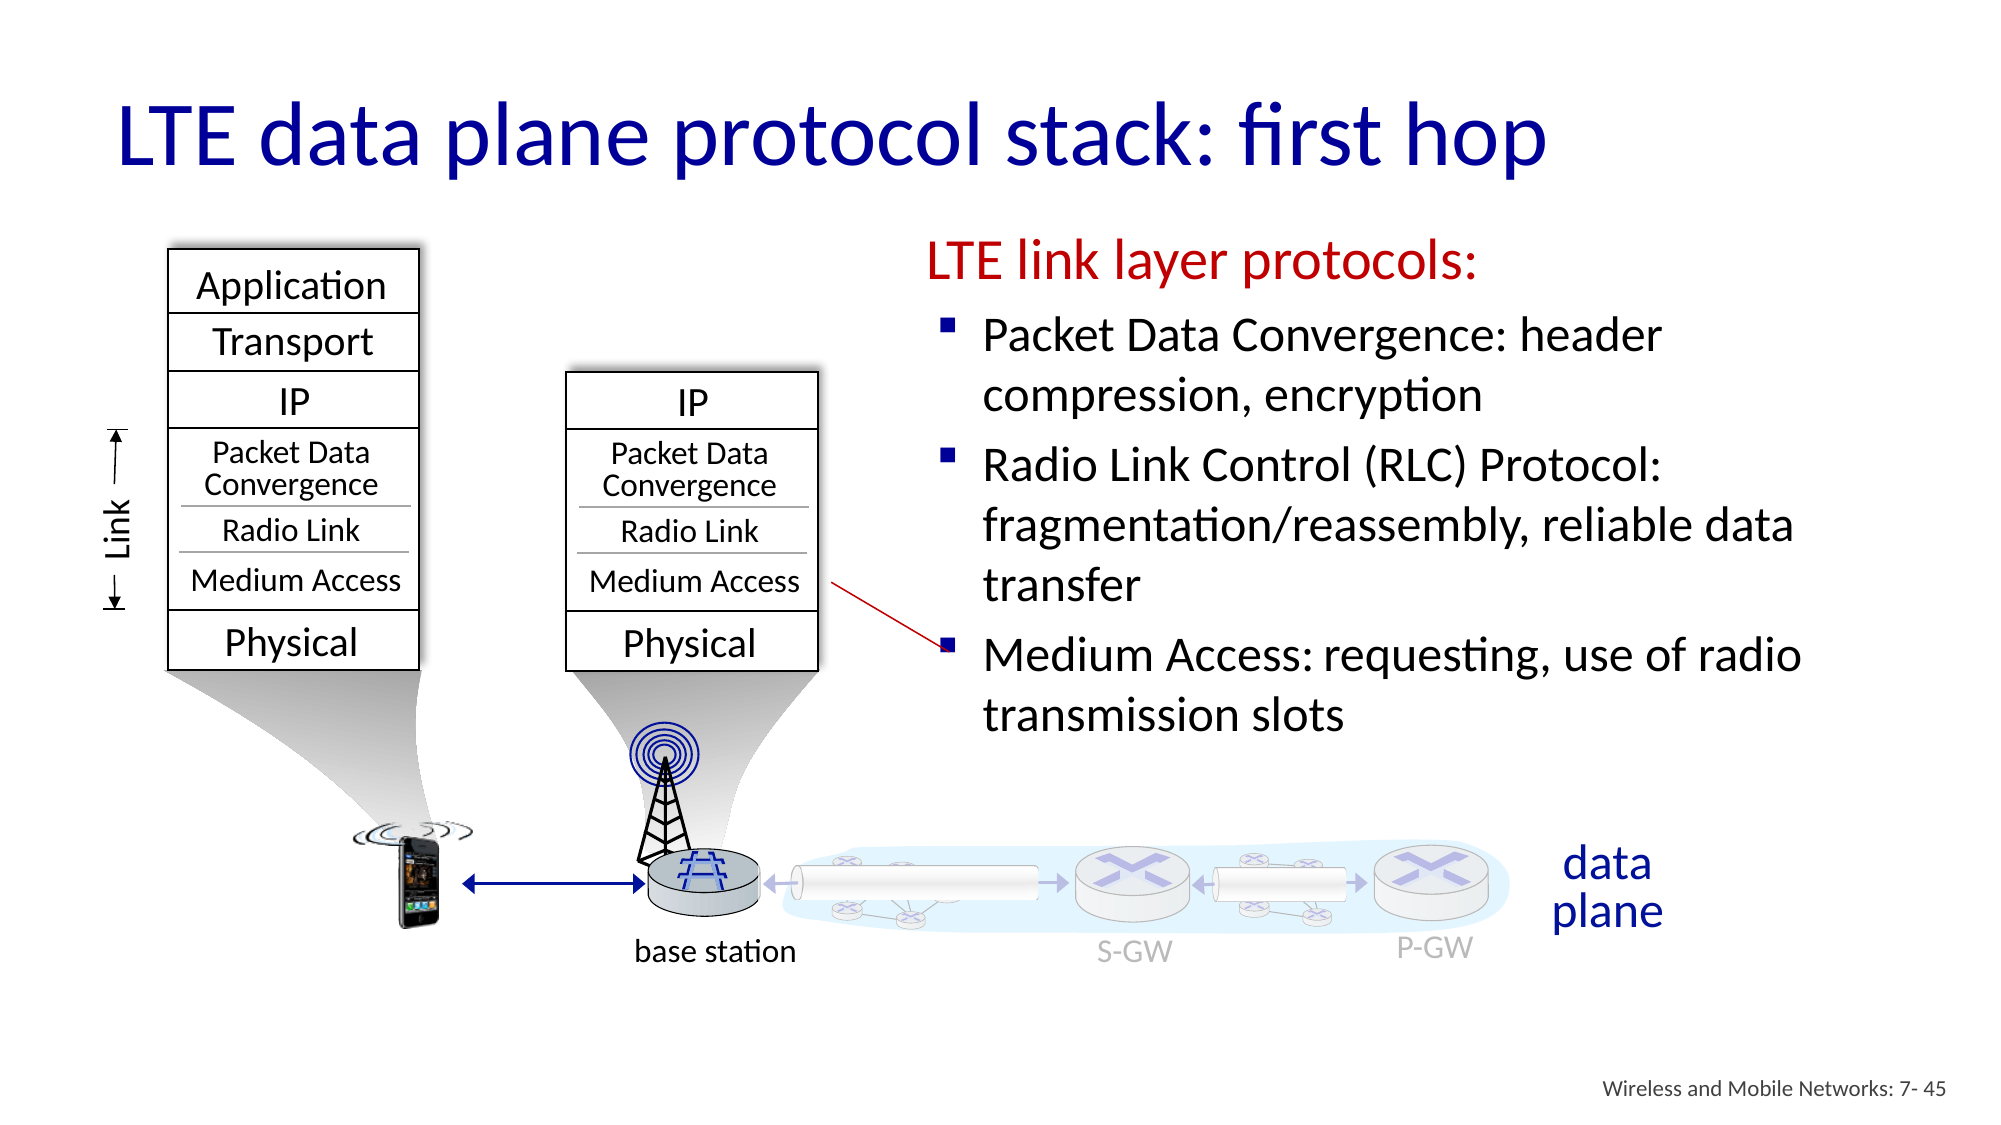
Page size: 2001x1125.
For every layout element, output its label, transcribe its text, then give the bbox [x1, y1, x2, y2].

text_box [782, 839, 1510, 934]
text_box IP [263, 372, 326, 427]
picture [1212, 867, 1347, 902]
text_box [163, 669, 432, 820]
text_box Radio Link [207, 507, 376, 550]
text_box Transport [197, 306, 390, 312]
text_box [831, 582, 950, 652]
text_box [1075, 846, 1190, 923]
text_box LTE link layer protocols: Packet Data Convergence: header compression, encryption Radio Link Control (RLC) Protocol: fragmentation/reassembly, reliable data transfer Medium Access: requesting, use of radio transmission slots [911, 214, 1932, 785]
title LTE data plane protocol stack: first hop [101, 62, 1827, 210]
text_box Application [181, 250, 403, 312]
text_box data plane [1517, 833, 1725, 945]
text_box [1374, 845, 1489, 921]
text_box [326, 371, 420, 427]
picture [790, 865, 1039, 900]
text_box base station [619, 921, 830, 977]
text_box IP [263, 366, 326, 370]
text_box [167, 429, 420, 670]
text_box Radio Link [207, 501, 376, 505]
slide_number Wireless and Mobile Networks: 7- 45 [1512, 1056, 1963, 1117]
text_box [167, 248, 420, 370]
text_box Transport [197, 314, 390, 370]
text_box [832, 900, 996, 930]
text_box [832, 856, 996, 865]
text_box [757, 820, 1517, 988]
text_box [565, 367, 820, 856]
text_box Packet Data Convergence [189, 430, 394, 505]
text_box Medium Access [175, 550, 417, 606]
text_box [352, 820, 473, 929]
text_box Link [84, 484, 145, 575]
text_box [630, 722, 761, 917]
text_box [167, 372, 263, 427]
text_box Physical [209, 611, 374, 673]
